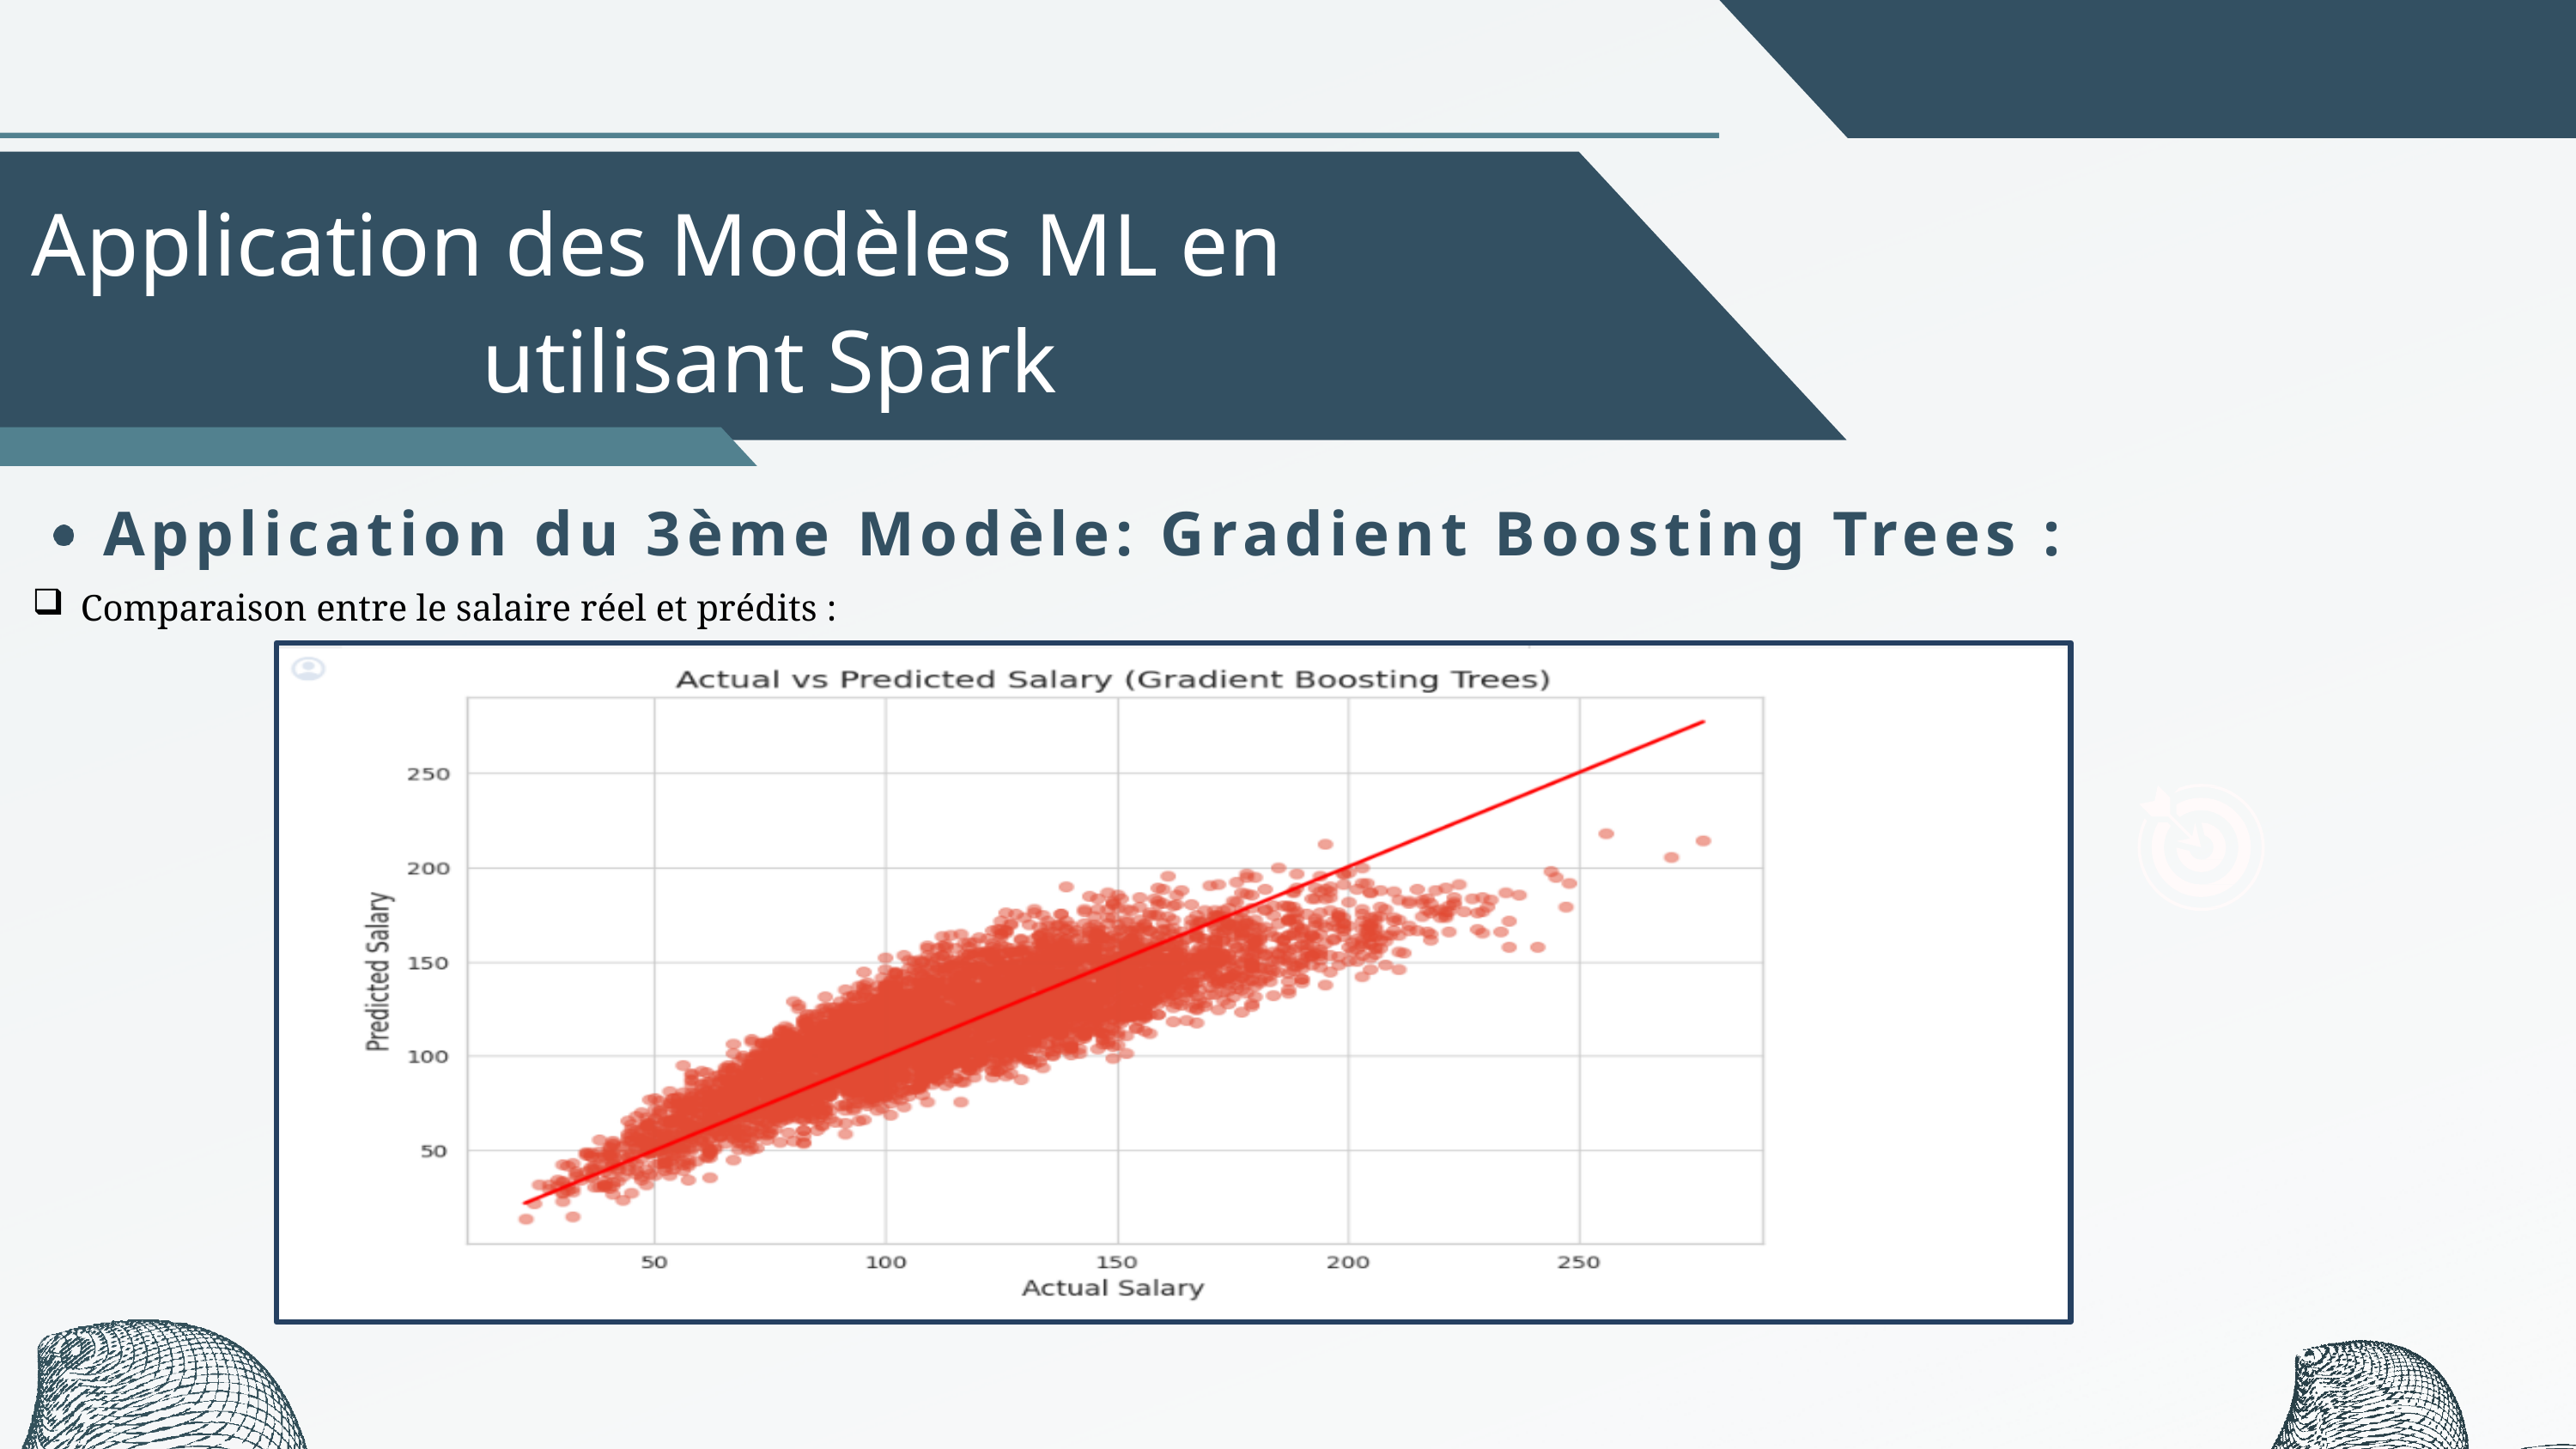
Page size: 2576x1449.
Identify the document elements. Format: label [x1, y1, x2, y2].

picture [2270, 1340, 2576, 1449]
picture [53, 524, 75, 546]
text_box [0, 148, 2576, 1449]
text_box [0, 0, 2576, 139]
picture [0, 645, 2069, 1449]
